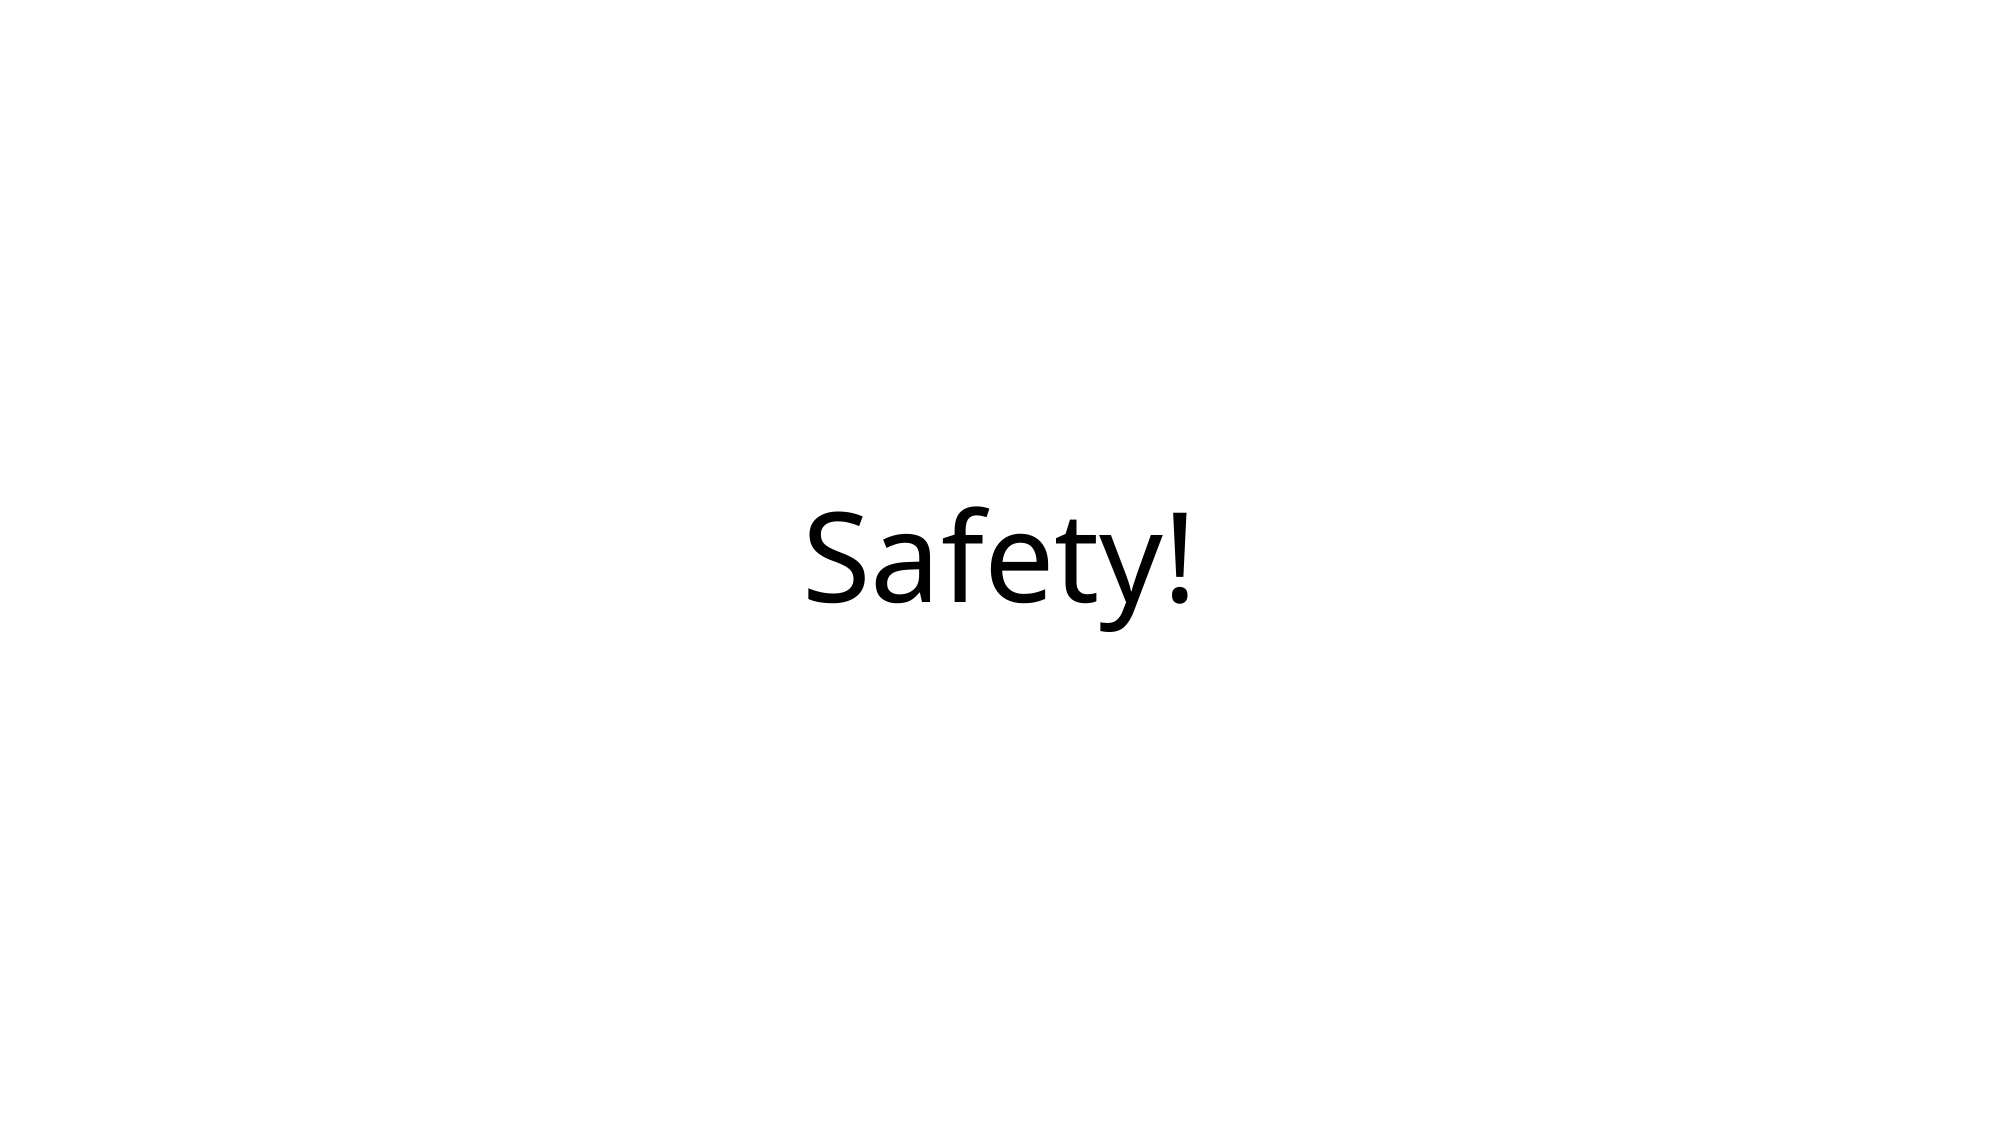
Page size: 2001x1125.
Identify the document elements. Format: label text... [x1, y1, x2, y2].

title Safety! [112, 453, 1888, 672]
